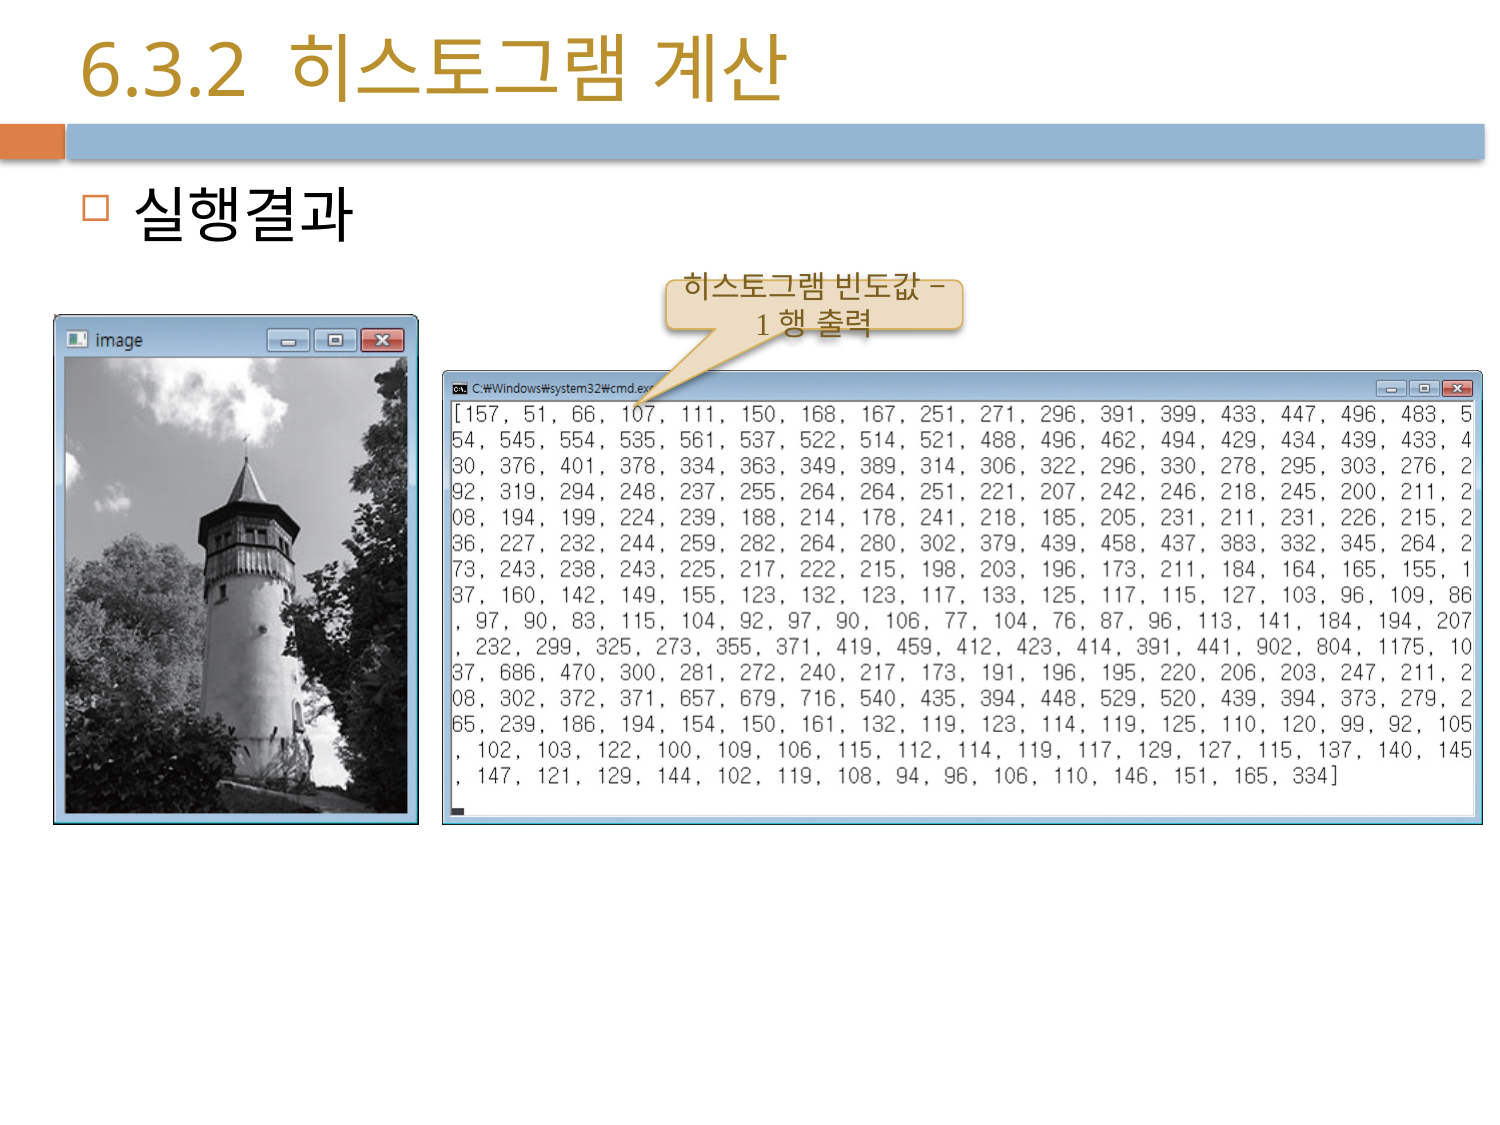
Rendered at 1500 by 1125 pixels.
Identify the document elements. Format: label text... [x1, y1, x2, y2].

picture [442, 370, 1483, 829]
text_box 히스토그램 빈도값 – 1행 출력 [665, 279, 964, 369]
list 실행결과 [64, 169, 1471, 1056]
title 6.3.2 히스토그램 계산 [64, 7, 1471, 126]
picture [52, 314, 419, 826]
